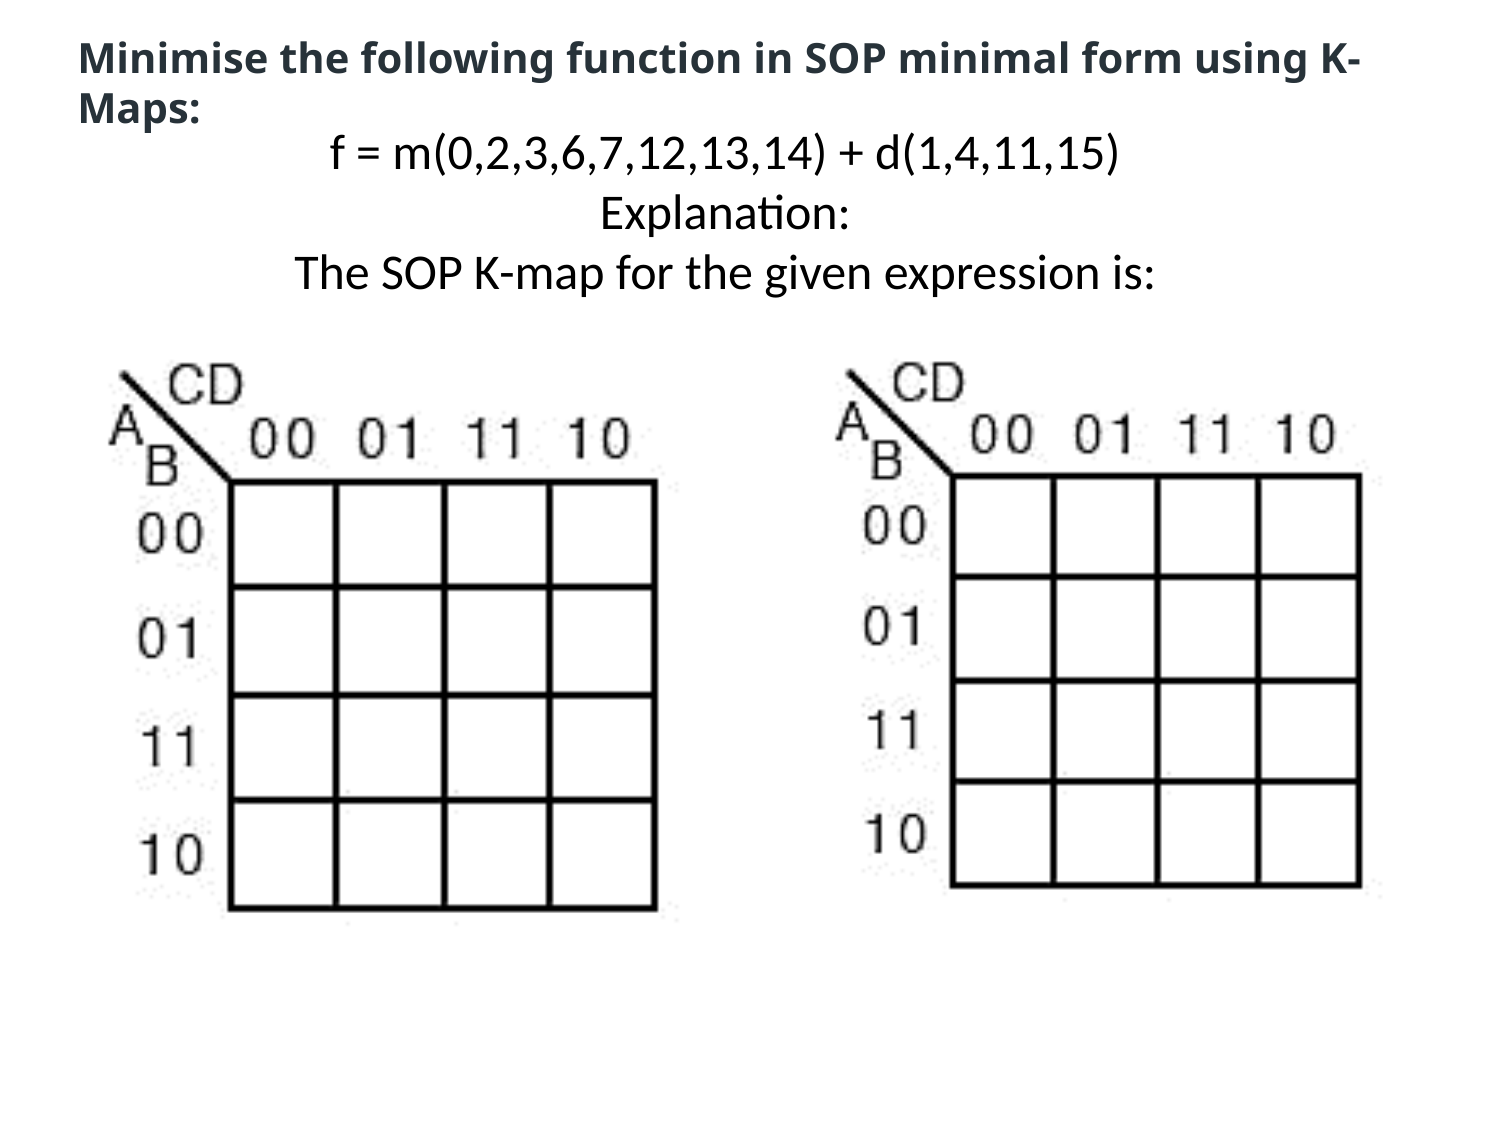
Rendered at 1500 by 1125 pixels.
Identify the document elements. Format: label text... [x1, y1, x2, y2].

text_box f = m(0,2,3,6,7,12,13,14) + d(1,4,11,15) Explanation: The SOP K-map for the given expression is: [24, 112, 1438, 308]
picture [56, 331, 737, 957]
picture [784, 331, 1438, 932]
text_box Minimise the following function in SOP minimal form using K-Maps: [62, 24, 1463, 140]
